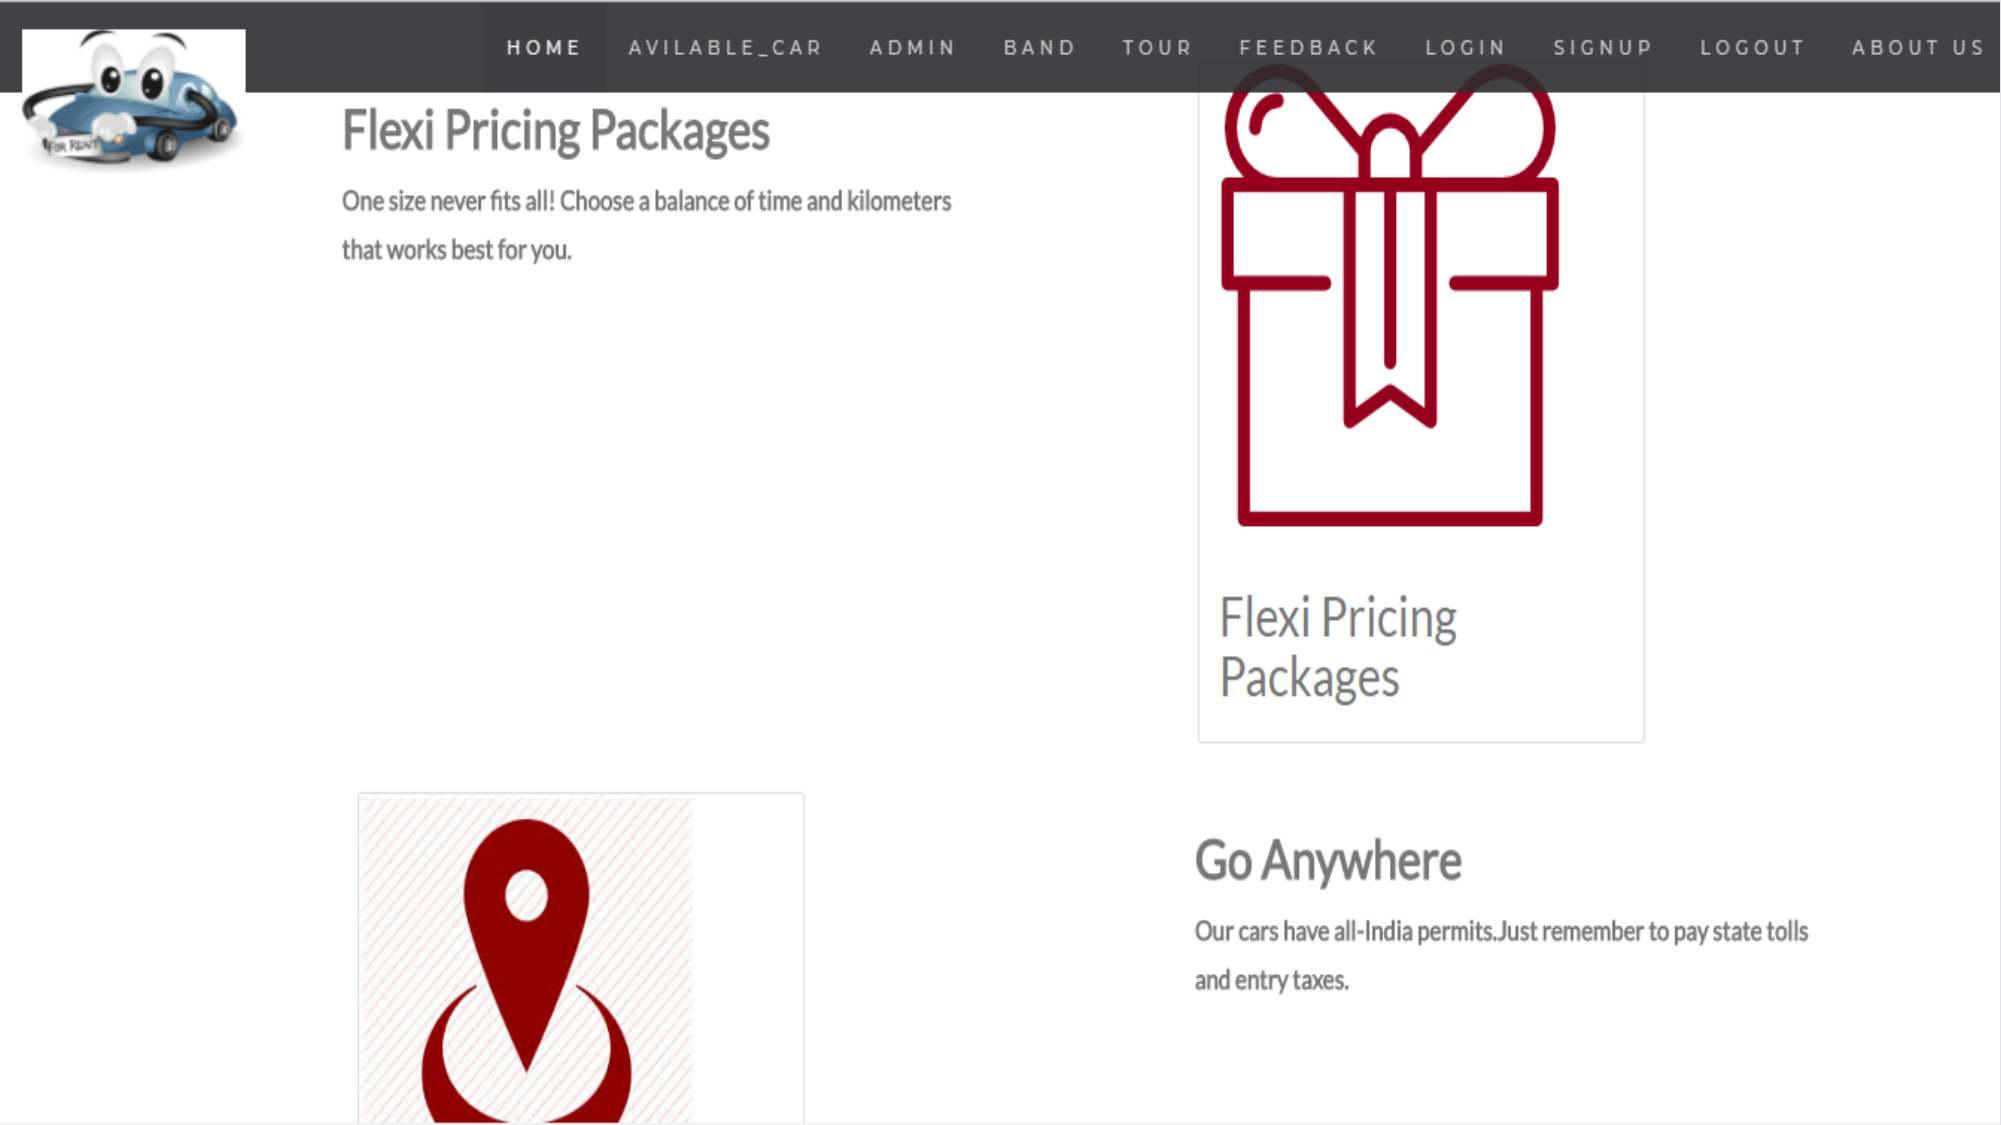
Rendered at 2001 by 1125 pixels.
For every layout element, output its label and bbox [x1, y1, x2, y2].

list [0, 0, 2000, 1125]
